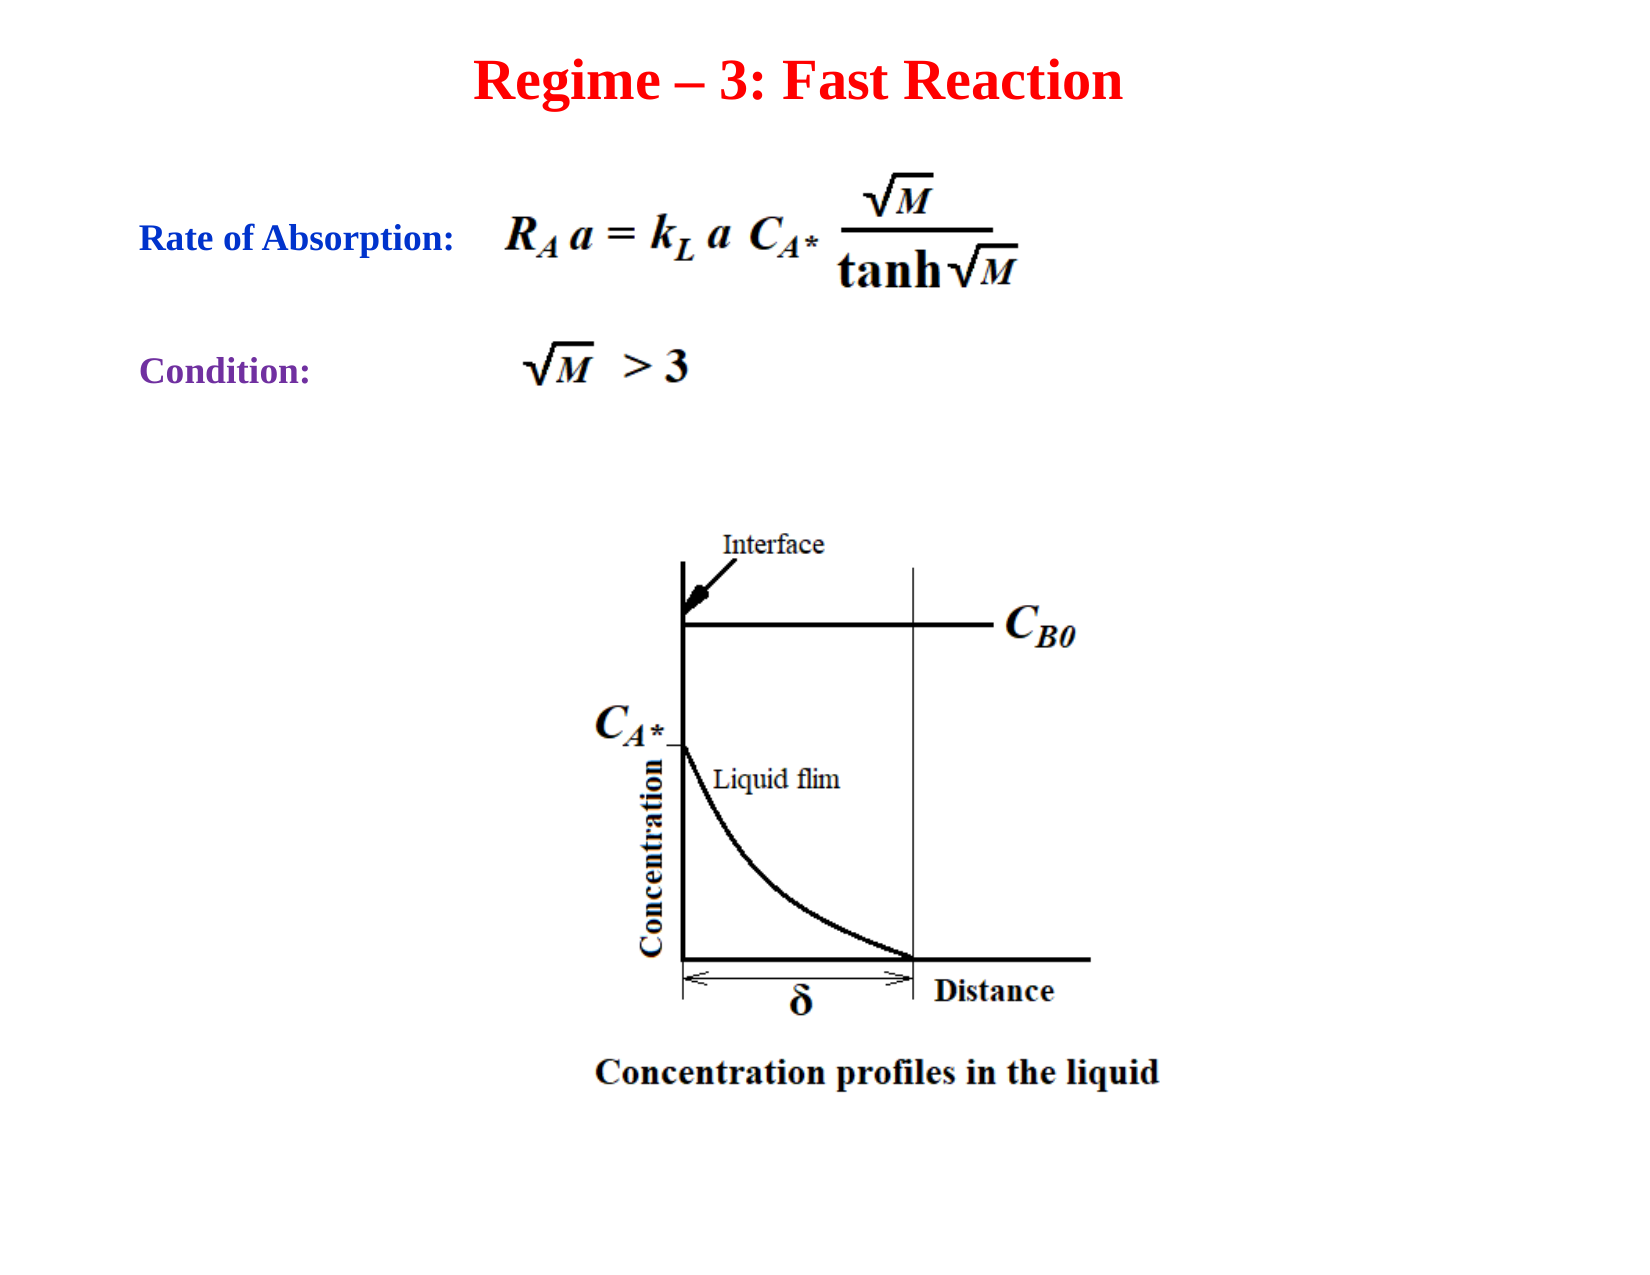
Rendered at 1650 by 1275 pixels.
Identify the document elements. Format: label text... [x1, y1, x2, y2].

text_box Rate of Absorption: [123, 205, 479, 266]
picture [576, 507, 1185, 1125]
text_box Condition: [123, 338, 372, 399]
picture [493, 162, 1034, 319]
picture [517, 329, 703, 400]
text_box Regime – 3: Fast Reaction [458, 33, 1345, 119]
